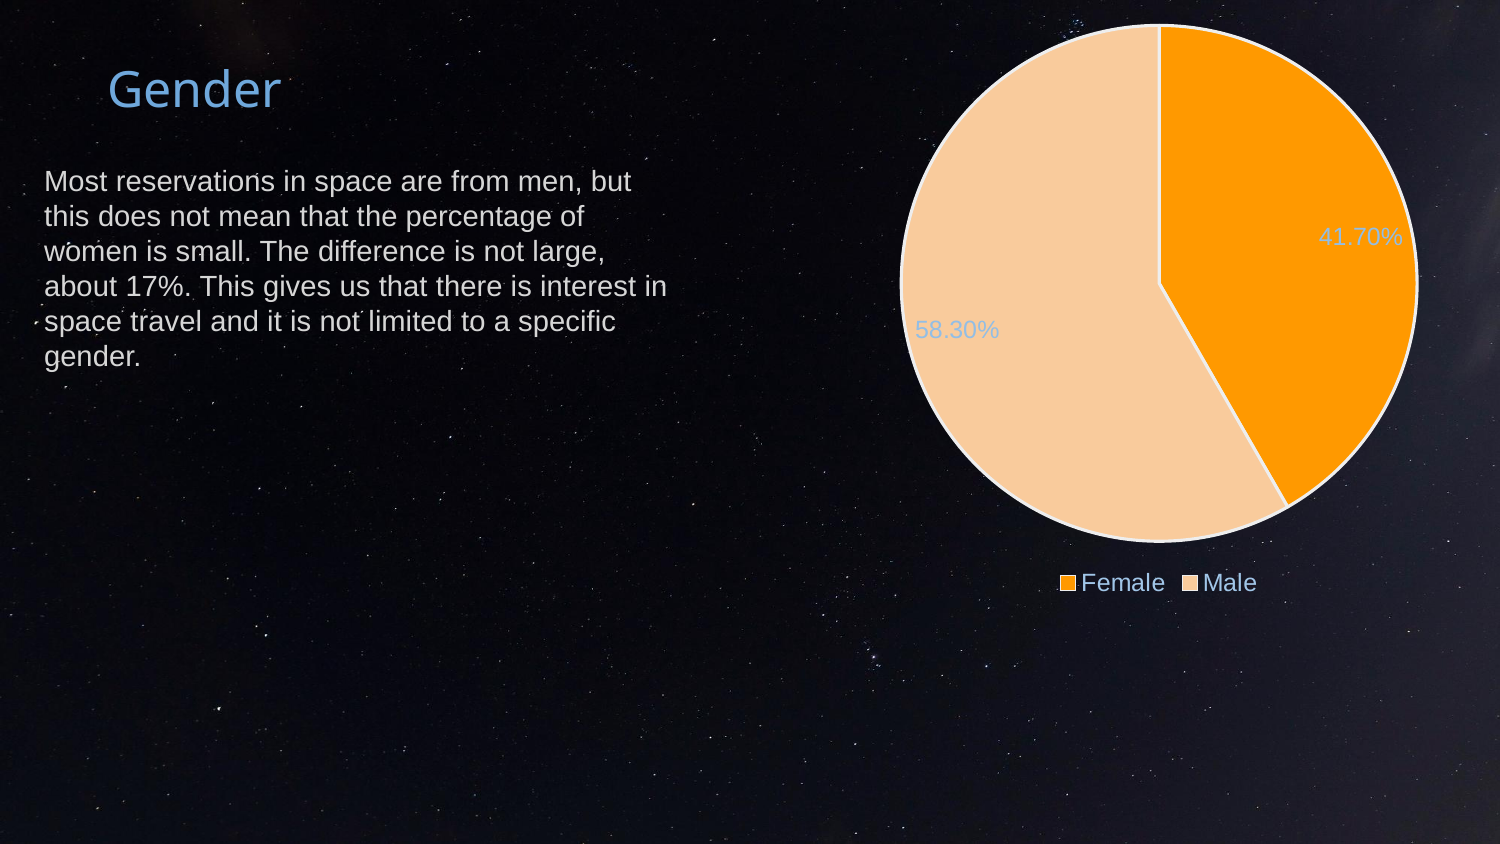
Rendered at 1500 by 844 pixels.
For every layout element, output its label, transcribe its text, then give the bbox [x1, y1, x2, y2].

title Gender [58, 42, 332, 108]
chart [791, 13, 1500, 603]
text_box Most reservations in space are from men, but this does not mean that the percentage of women is small. The difference is not large, about 17%. This gives us that there is interest in space travel and it is not limited to a specific gender. [29, 155, 684, 380]
picture [0, 0, 1500, 844]
